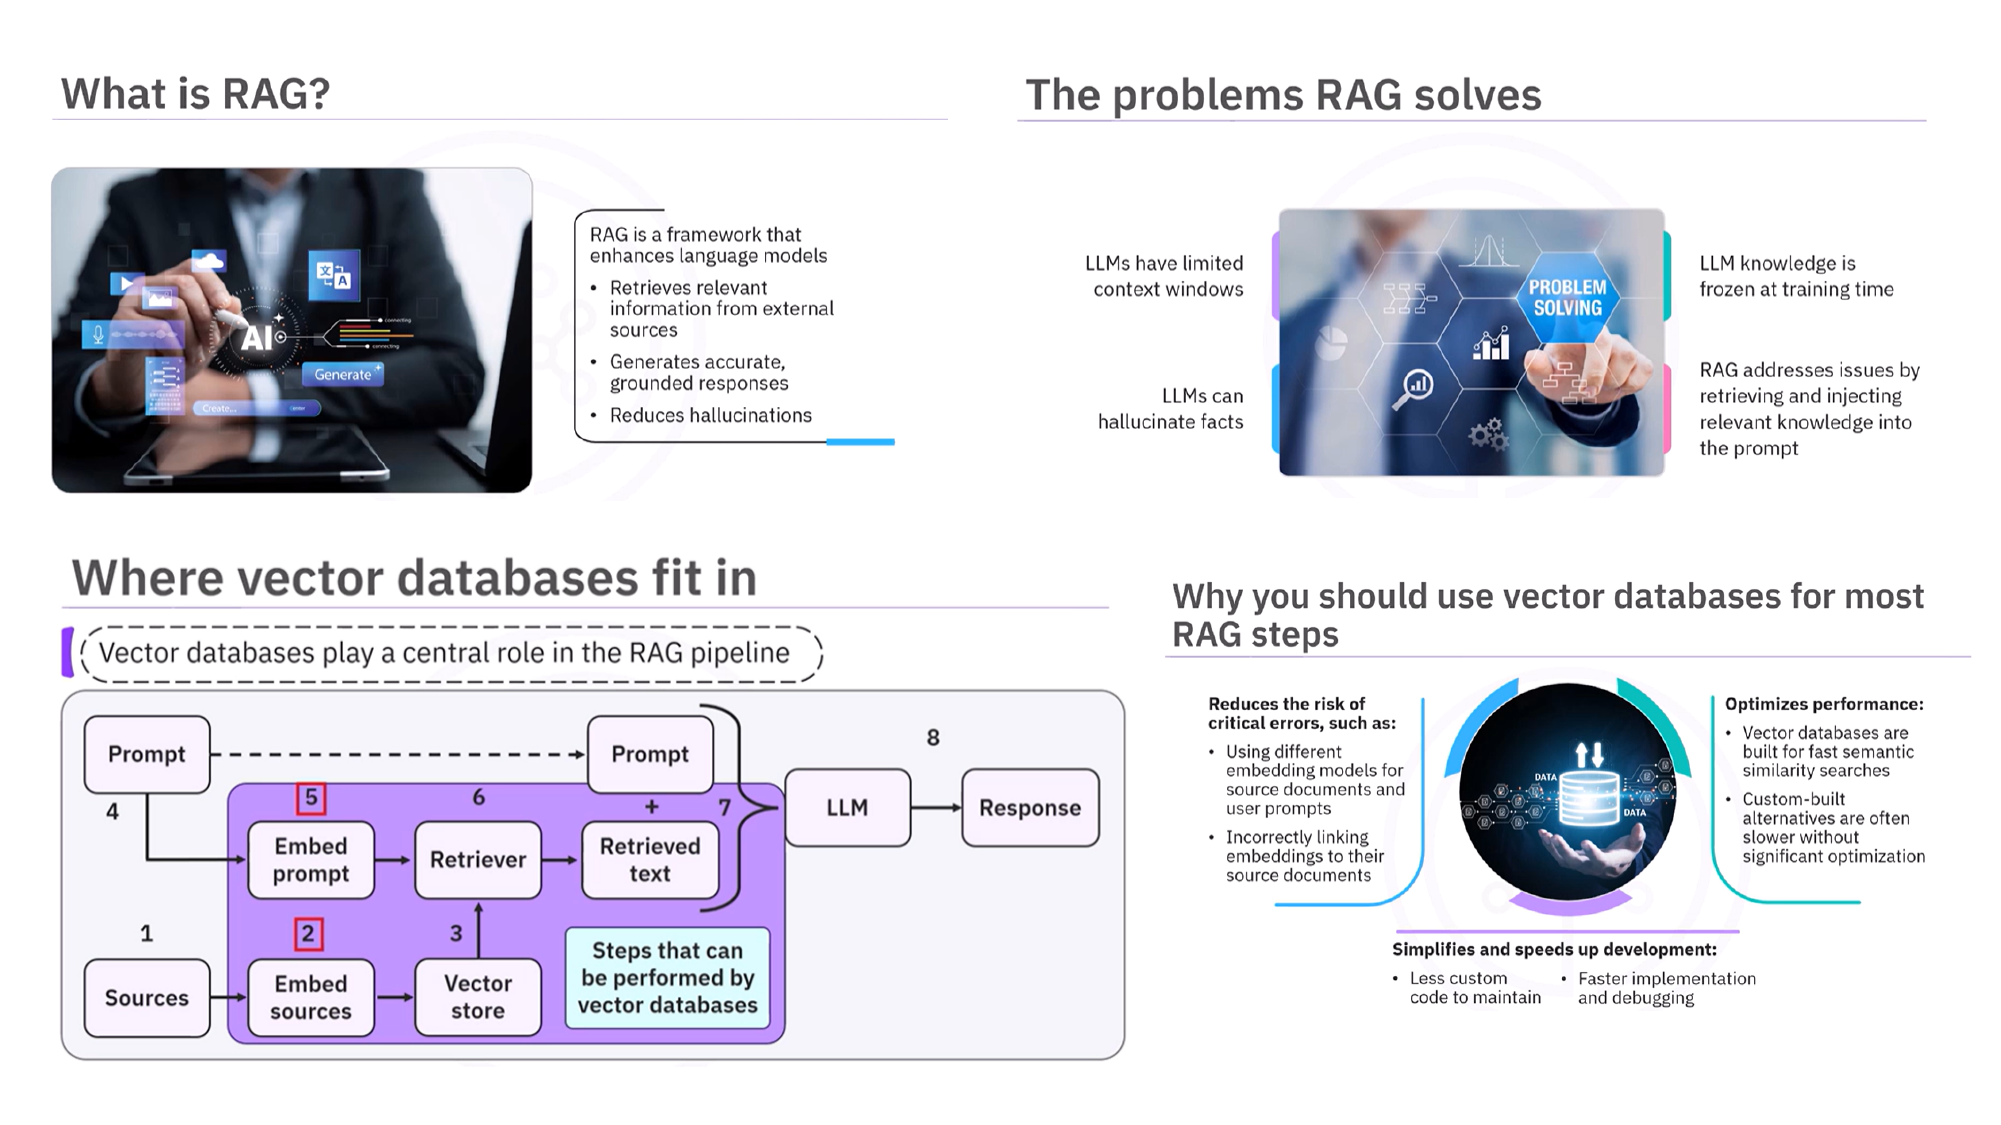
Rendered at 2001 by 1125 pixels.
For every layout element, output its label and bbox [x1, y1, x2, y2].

picture [999, 57, 1935, 498]
picture [41, 541, 1146, 1068]
list [35, 57, 948, 501]
picture [1154, 562, 1974, 1011]
